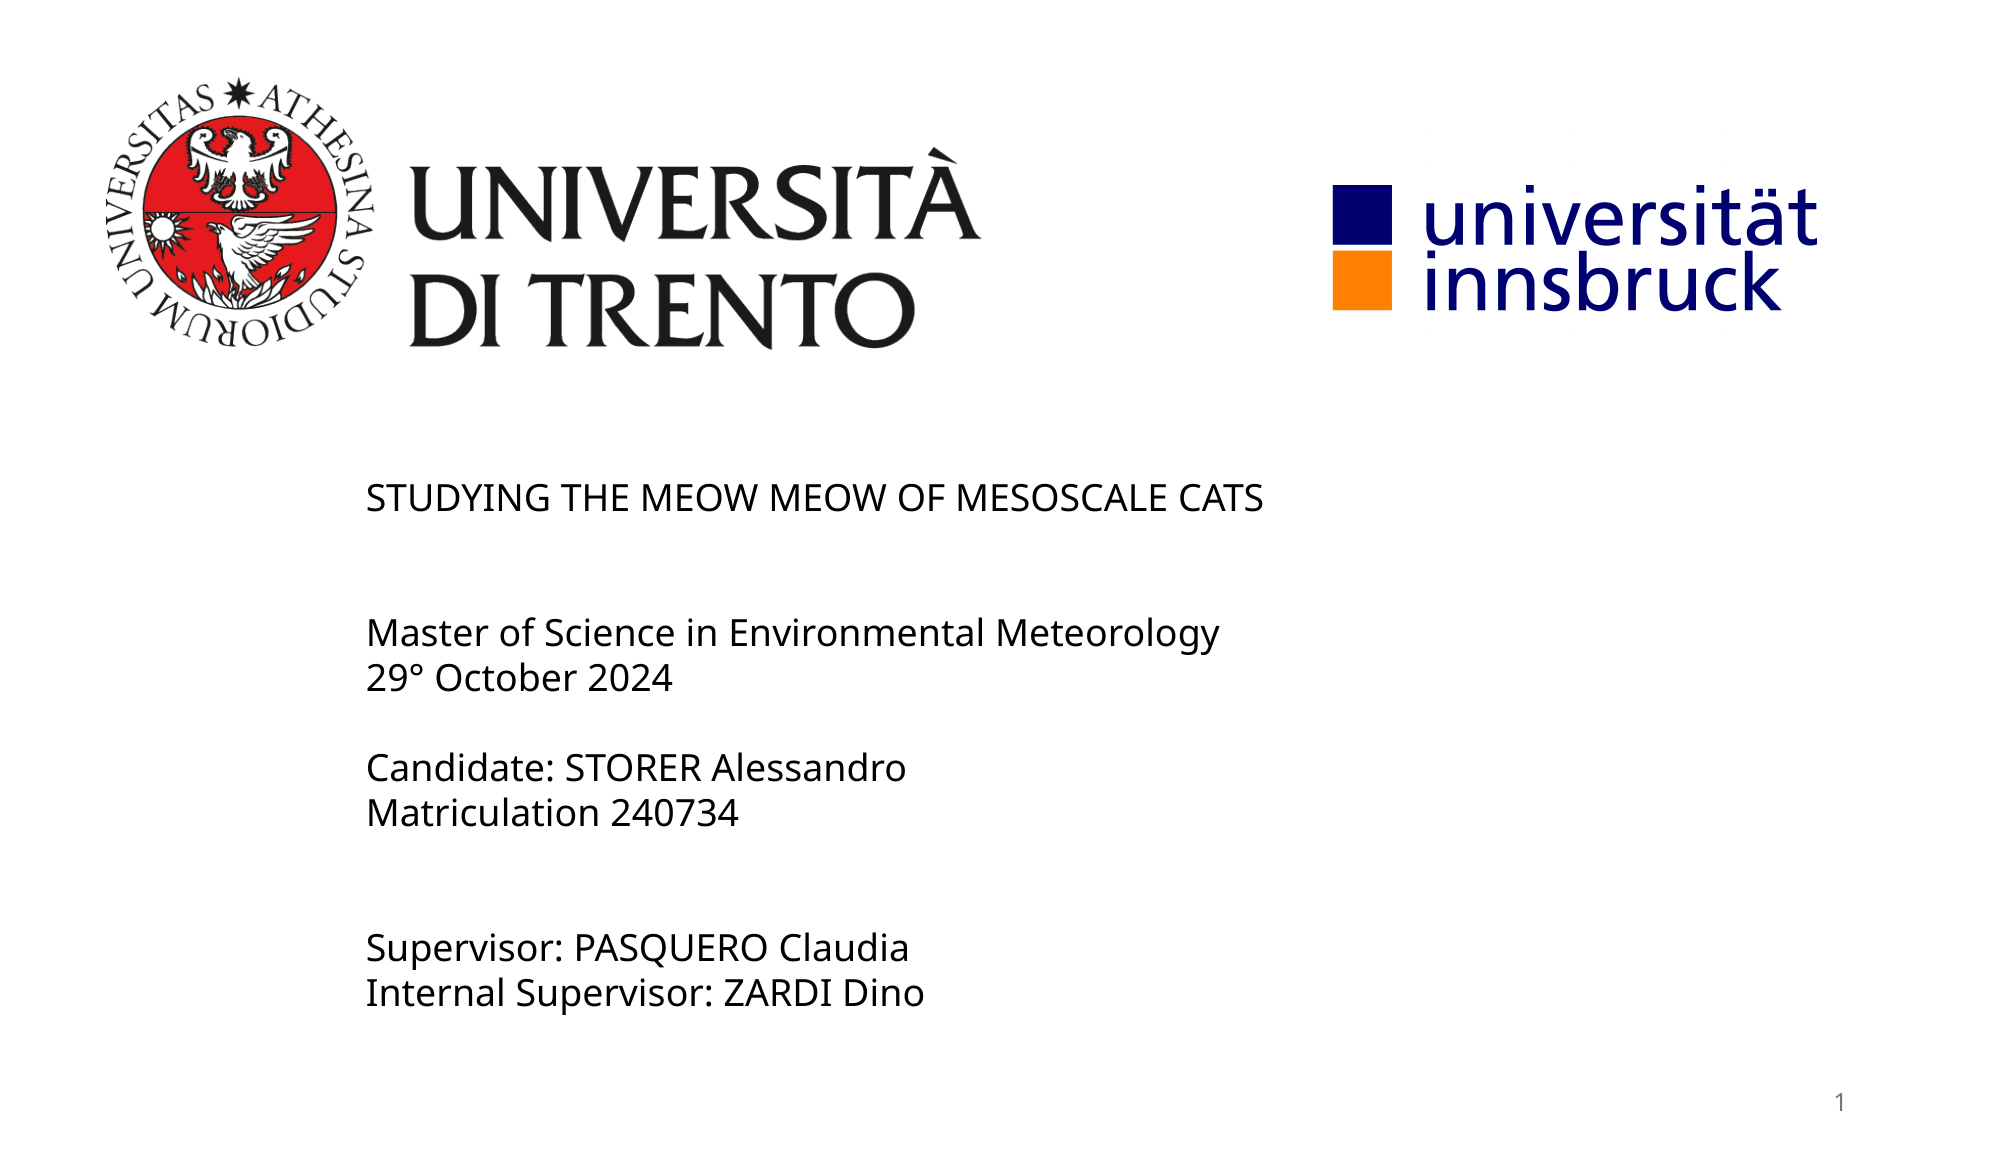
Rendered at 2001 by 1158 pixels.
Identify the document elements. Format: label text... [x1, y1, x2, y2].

text_box STUDYING THE MEOW MEOW OF MESOSCALE CATS Master of Science in Environmental Meteorology 29° October 2024 Candidate: STORER Alessandro Matriculation 240734 Supervisor: PASQUERO Claudia Internal Supervisor: ZARDI Dino [351, 466, 1708, 1021]
slide_number 1 [1412, 1072, 1863, 1135]
picture [105, 77, 983, 350]
picture [1277, 130, 1870, 365]
